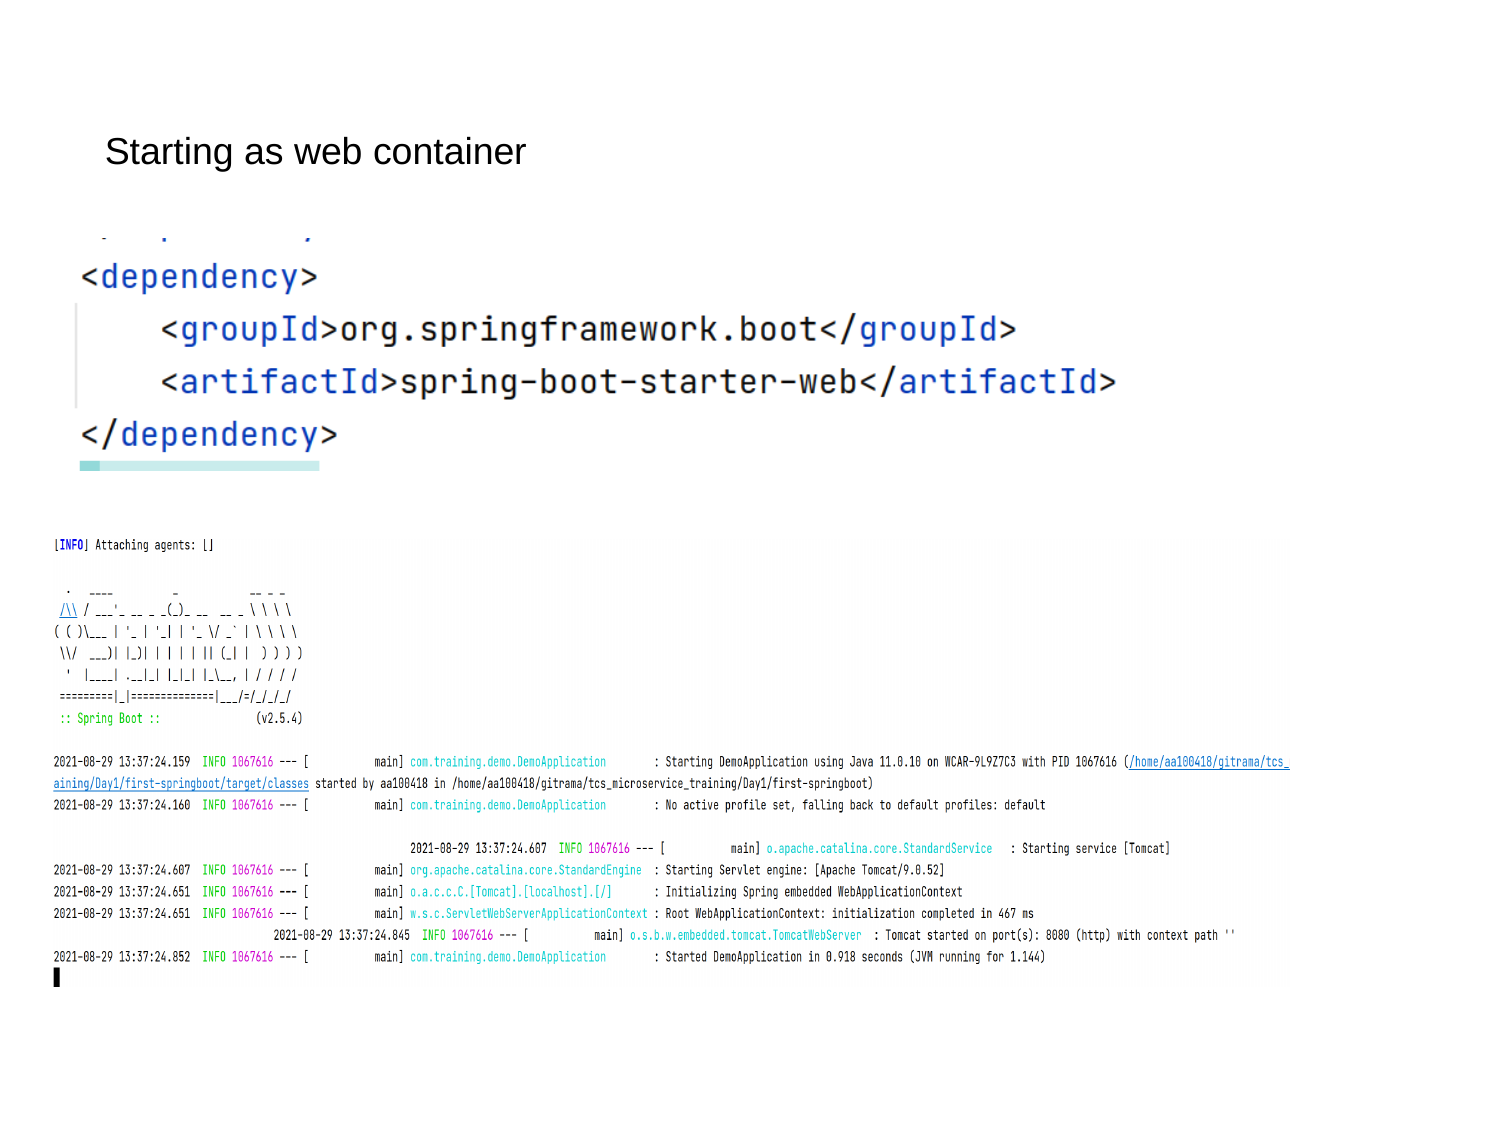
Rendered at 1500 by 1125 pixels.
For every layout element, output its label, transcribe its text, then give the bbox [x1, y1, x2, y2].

picture [52, 539, 1291, 987]
text_box Starting as web container [90, 120, 542, 177]
picture [44, 238, 1441, 471]
